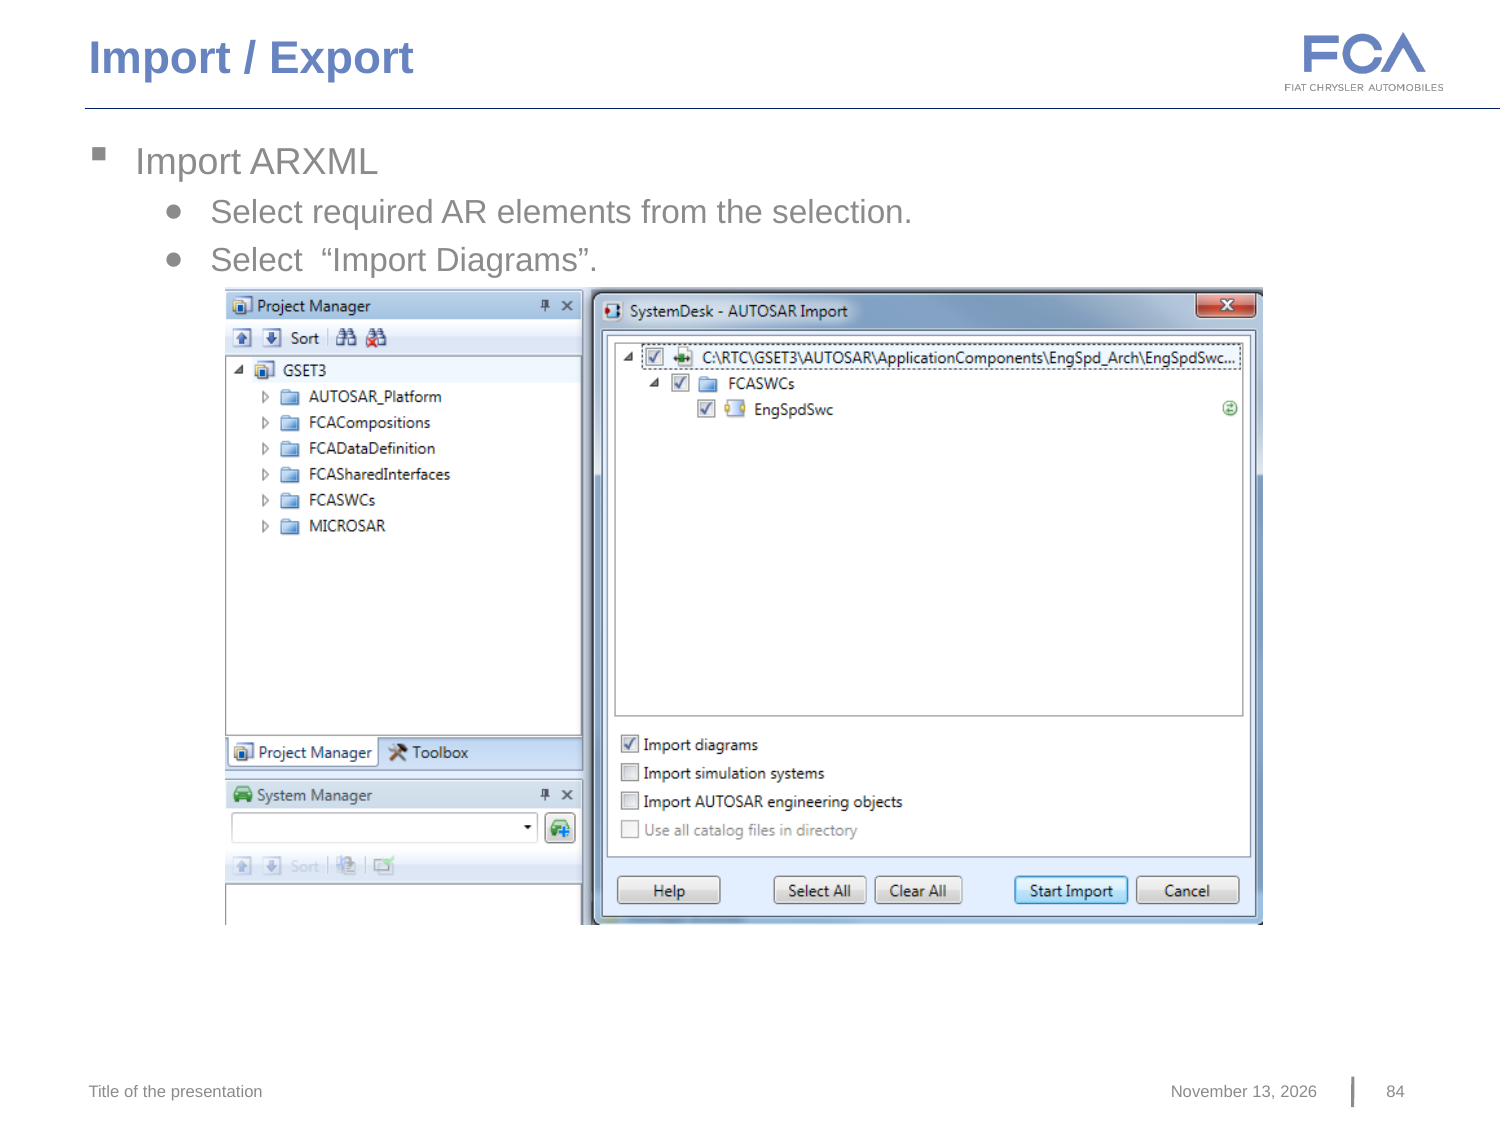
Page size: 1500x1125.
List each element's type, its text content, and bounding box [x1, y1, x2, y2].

picture [224, 287, 1263, 926]
list Import ARXML Select required AR elements from the selection. Select “Import Diagrams”. Click “Start Import” to initiate importing of ARXML [88, 137, 1409, 1015]
picture [1285, 32, 1443, 91]
footer Title of the presentation [88, 1080, 709, 1120]
slide_number 84 [1386, 1080, 1439, 1114]
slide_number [1084, 1080, 1318, 1115]
list Import / Export [88, 33, 1082, 87]
